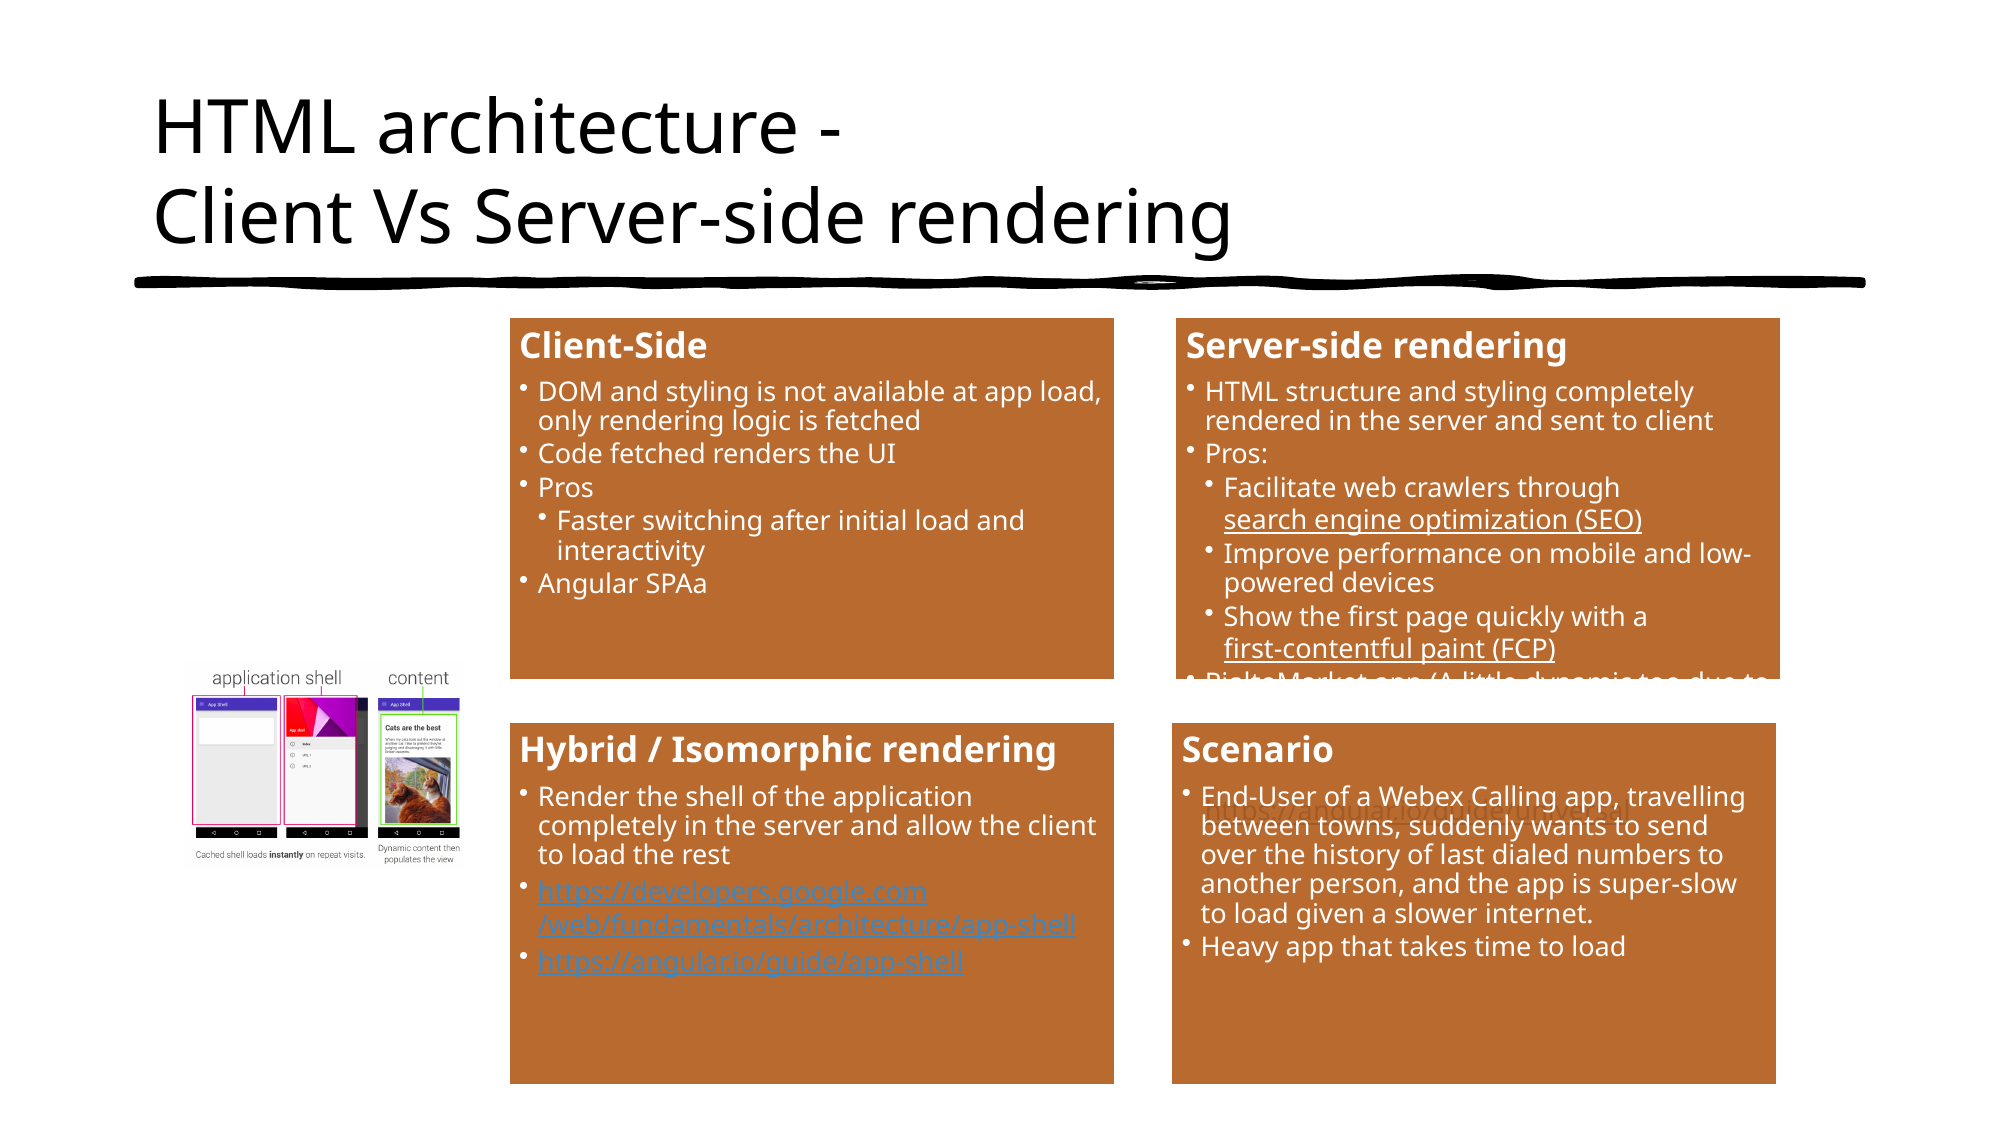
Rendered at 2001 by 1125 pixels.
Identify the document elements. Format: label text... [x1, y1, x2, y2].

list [184, 316, 2000, 1106]
picture [184, 662, 463, 870]
title HTML architecture - Client Vs Server-side rendering [137, 59, 1863, 278]
